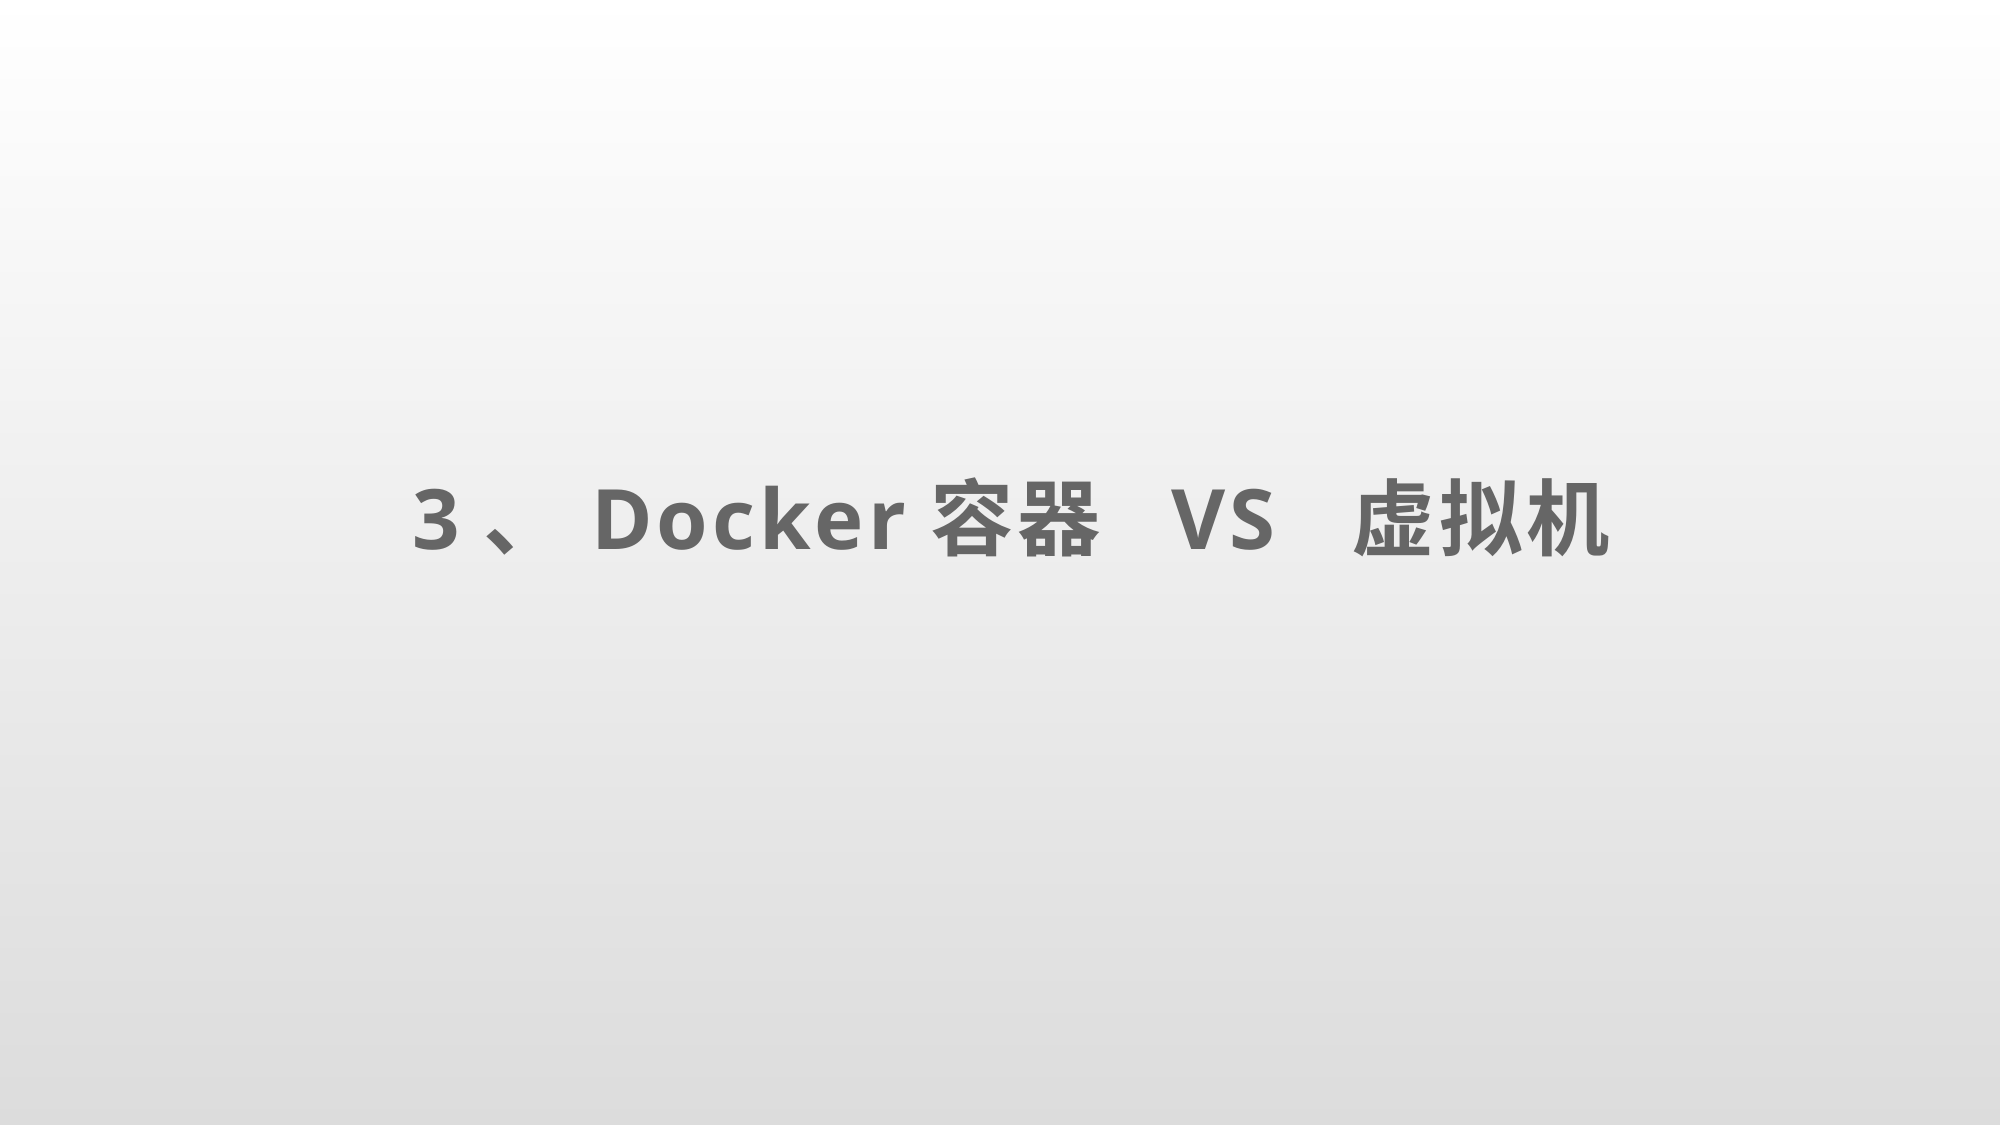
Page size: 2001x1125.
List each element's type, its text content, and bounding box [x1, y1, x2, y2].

title 3、Docker容器 VS 虚拟机 [395, 408, 2000, 626]
